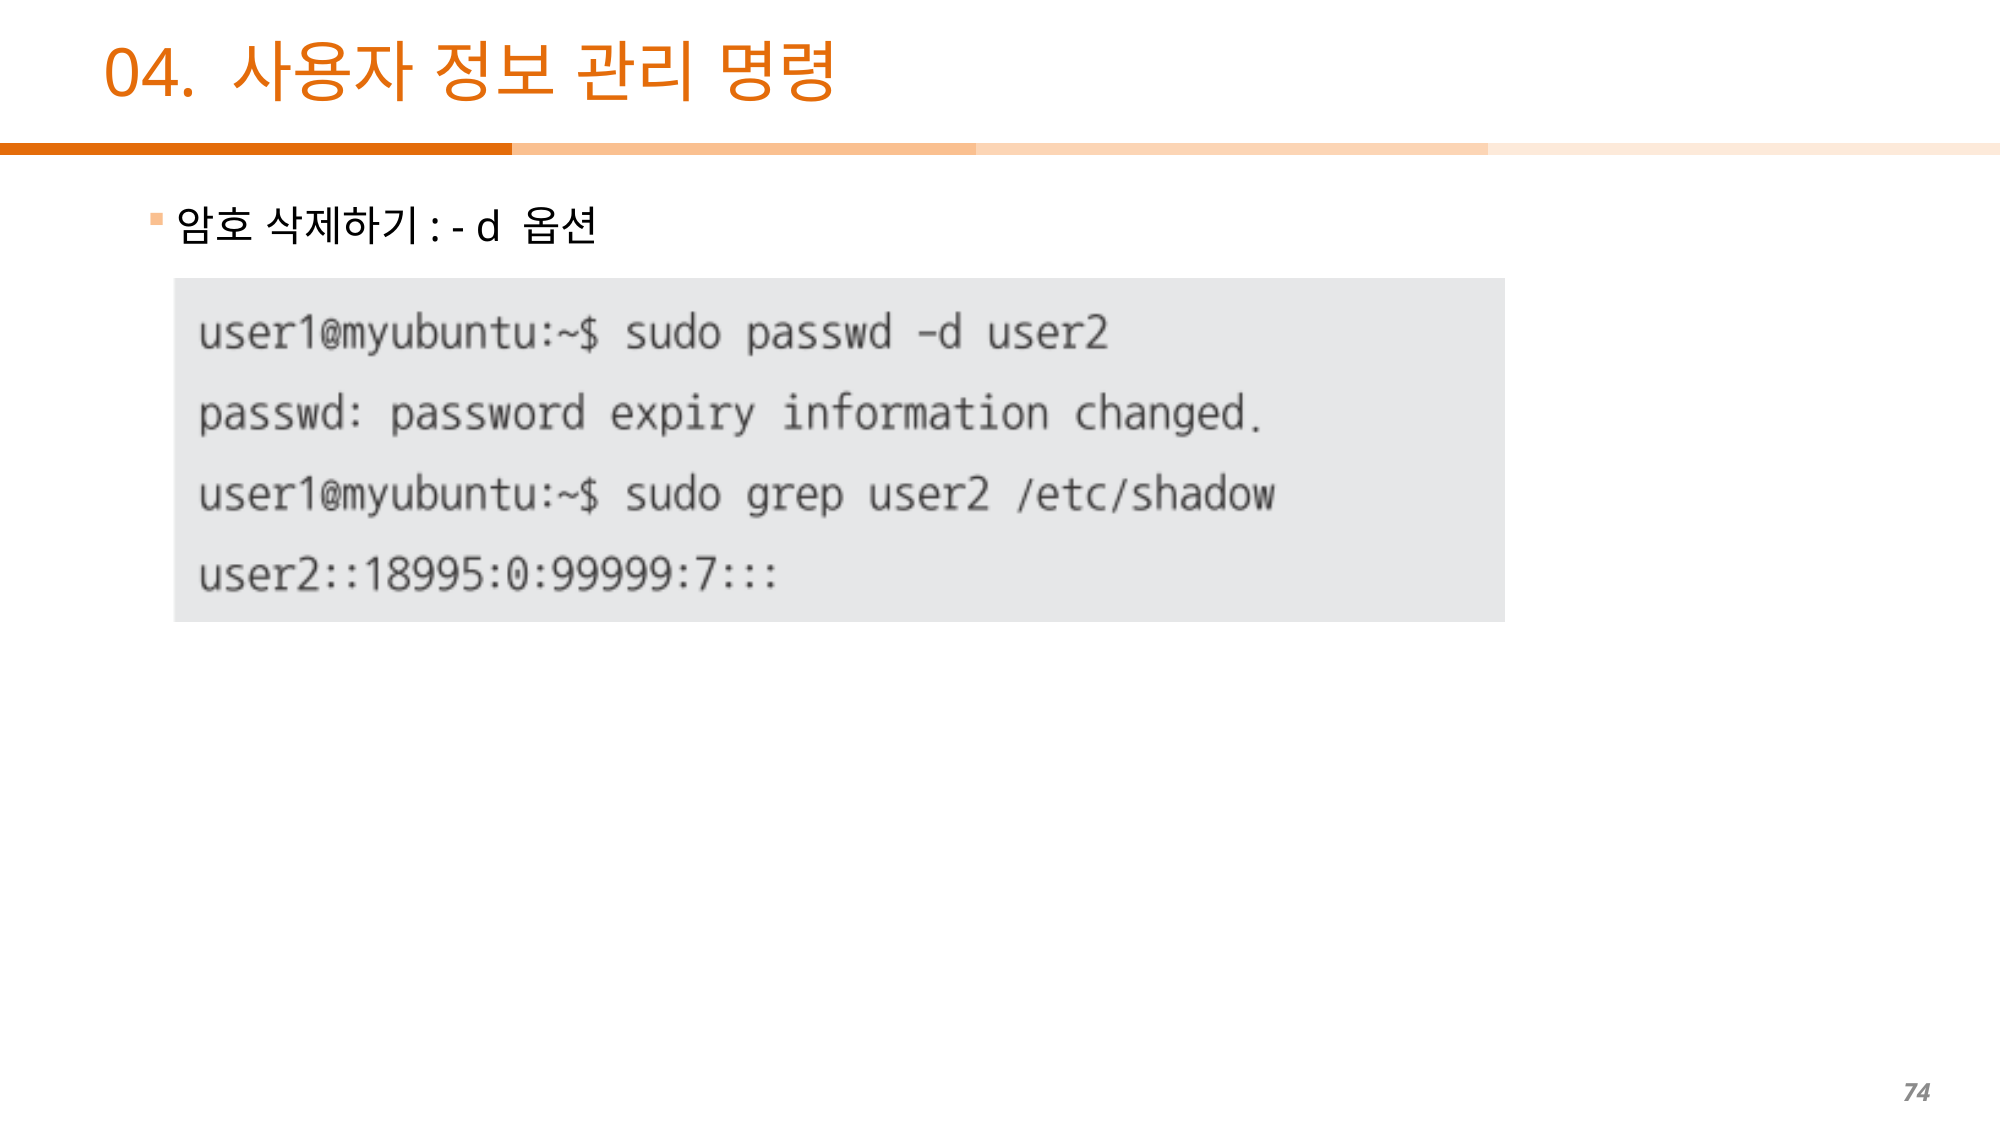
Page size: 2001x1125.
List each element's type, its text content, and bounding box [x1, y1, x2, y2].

picture [172, 278, 1505, 622]
title 04. 사용자 정보 관리 명령 [88, 18, 1920, 122]
list 암호 삭제하기: - d 옵션 [88, 176, 1920, 1083]
